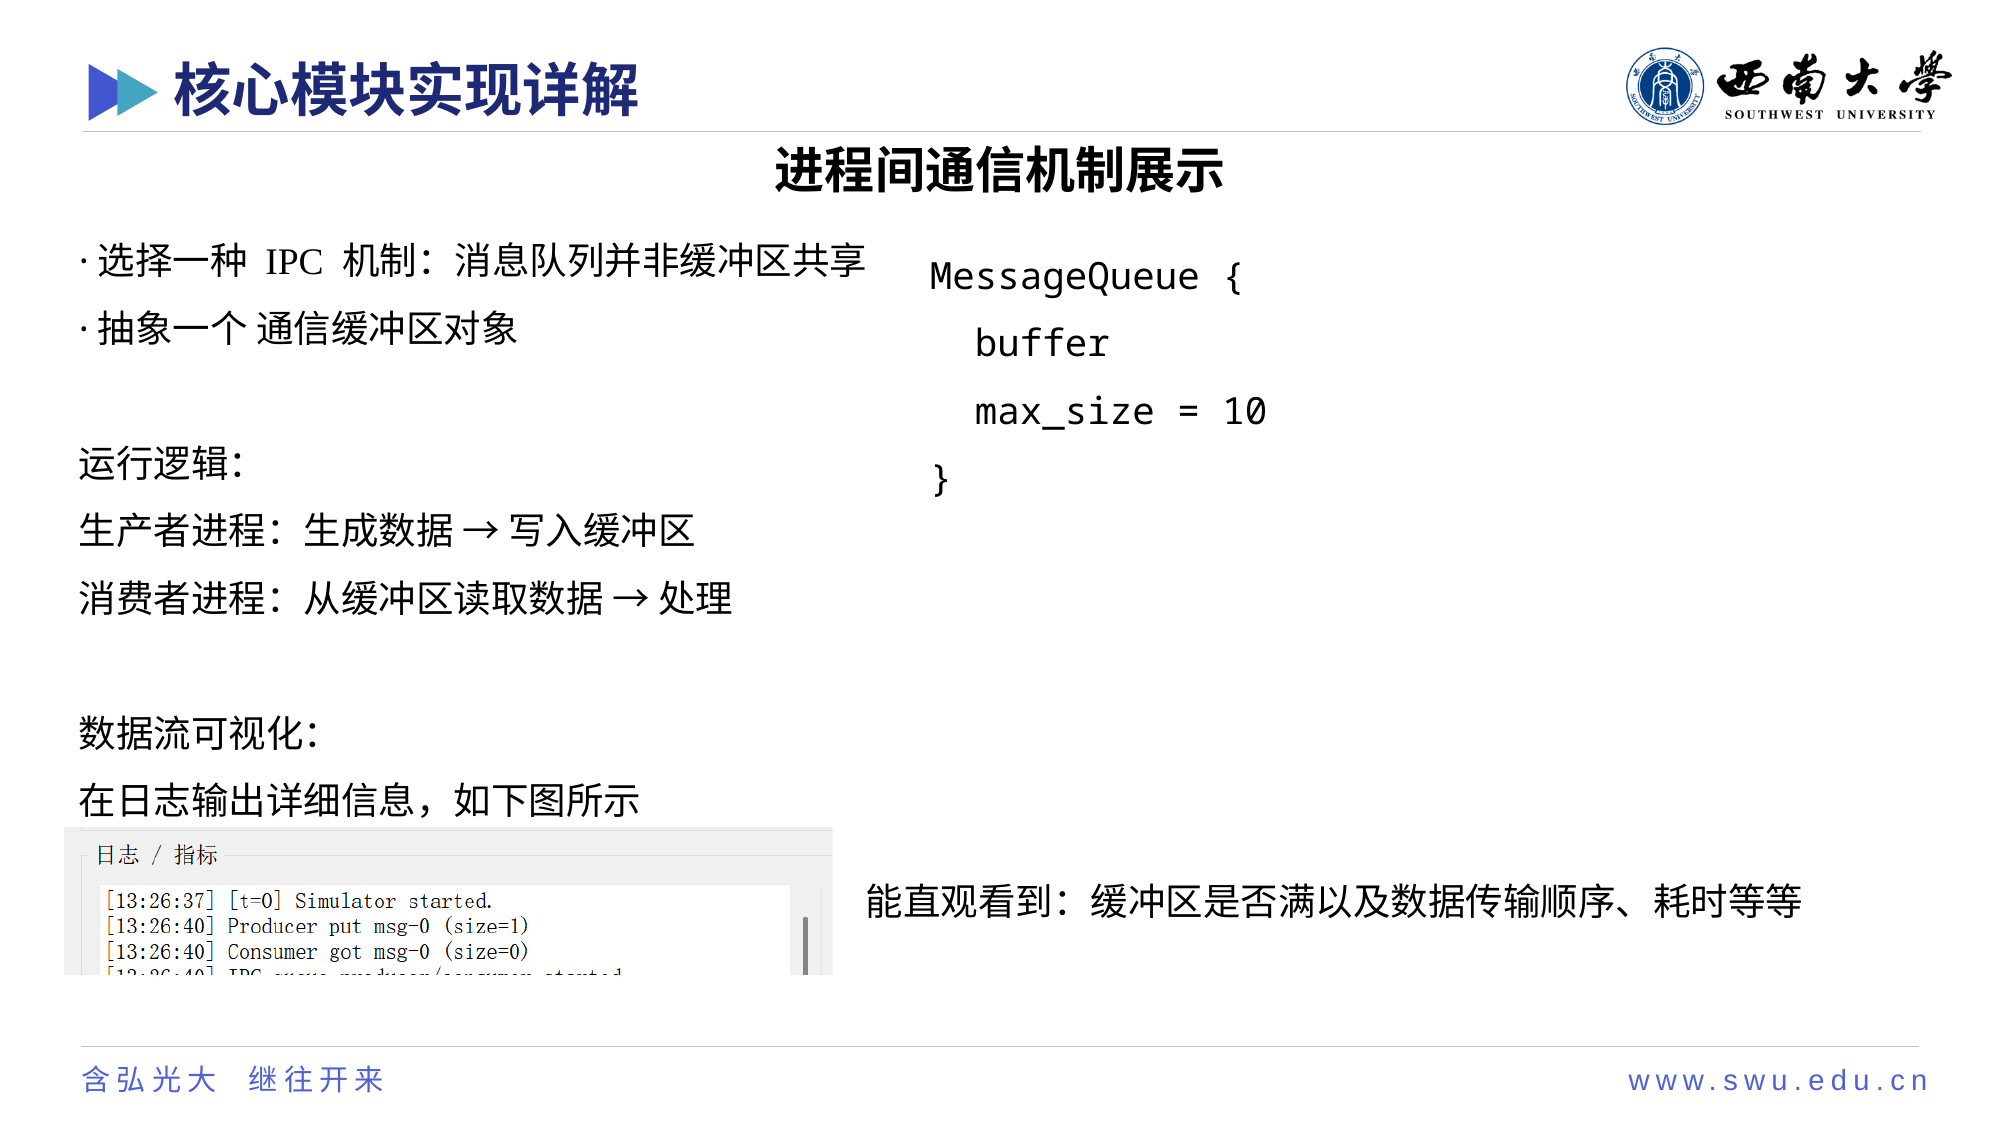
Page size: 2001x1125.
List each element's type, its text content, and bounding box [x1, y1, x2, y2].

text_box MessageQueue { buffer max_size = 10 } [914, 221, 1290, 507]
title 核心模块实现详解 [173, 53, 1469, 132]
text_box ·选择一种 IPC 机制：消息队列并非缓冲区共享 ·抽象一个 通信缓冲区对象 运行逻辑： 生产者进程：生成数据 → 写入缓冲区 消费者进程：从缓冲区读取数据 → 处理 数据流可视化： 在日志输出详细信息，如下图所示 [64, 207, 1290, 830]
text_box 能直观看到：缓冲区是否满以及数据传输顺序、耗时等等 [851, 870, 1825, 931]
text_box 进程间通信机制展示 [662, 131, 1338, 207]
picture [1558, 0, 2001, 195]
picture [64, 827, 833, 975]
